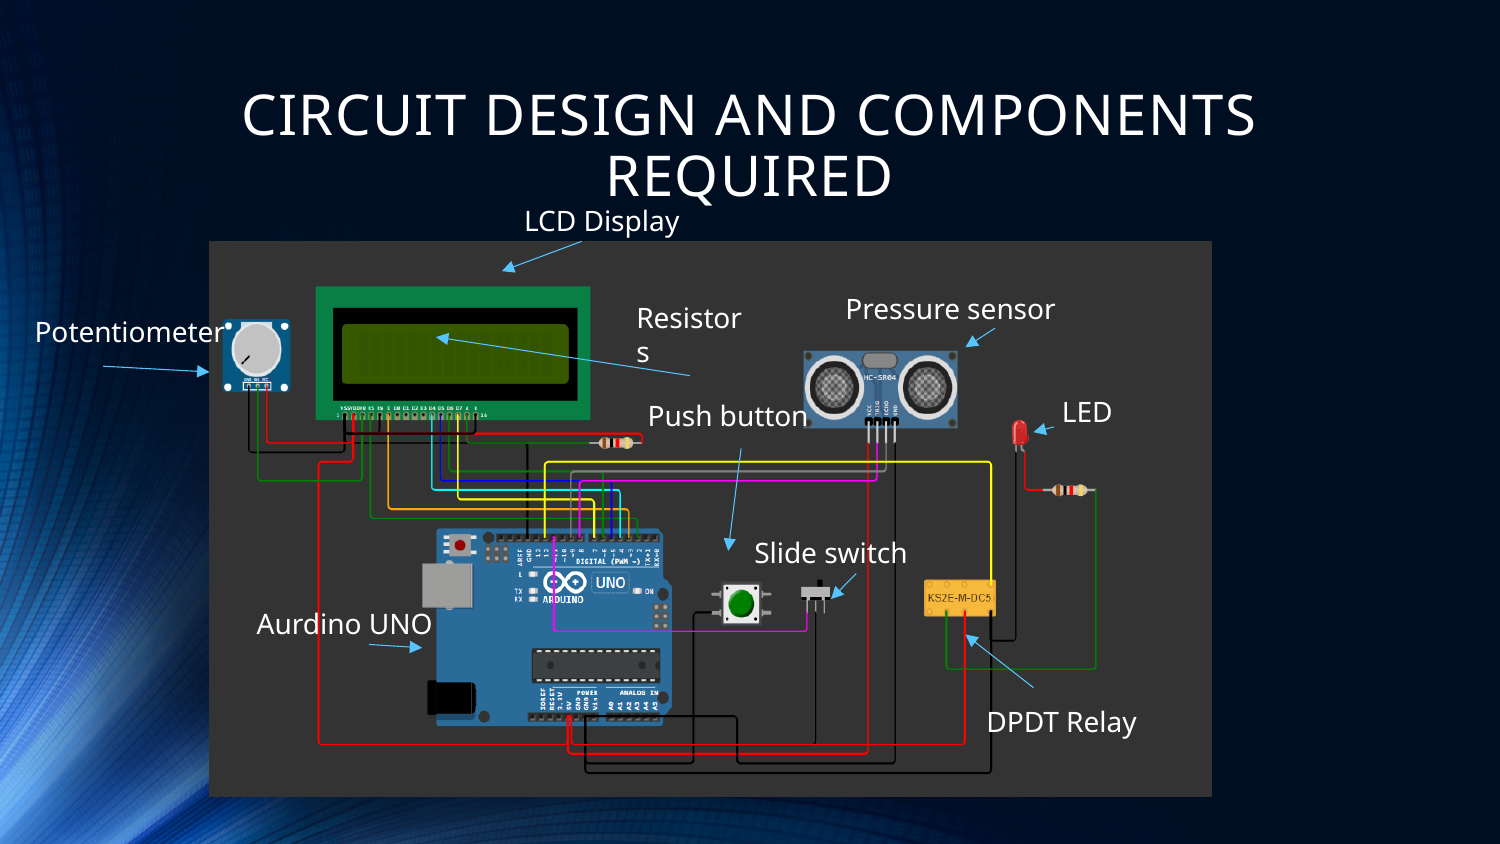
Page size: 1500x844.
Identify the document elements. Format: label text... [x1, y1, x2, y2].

title CIRCUIT DESIGN AND COMPONENTS REQUIRED [187, 46, 1313, 216]
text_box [1033, 426, 1054, 433]
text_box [965, 634, 1034, 688]
picture [0, 0, 1500, 844]
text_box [368, 644, 423, 648]
text_box Potentiometer [19, 306, 209, 356]
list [209, 241, 1212, 797]
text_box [965, 328, 996, 348]
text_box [831, 573, 857, 600]
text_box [501, 241, 582, 272]
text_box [435, 254, 518, 338]
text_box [103, 366, 210, 372]
text_box LCD Display [509, 195, 695, 241]
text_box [728, 448, 742, 551]
